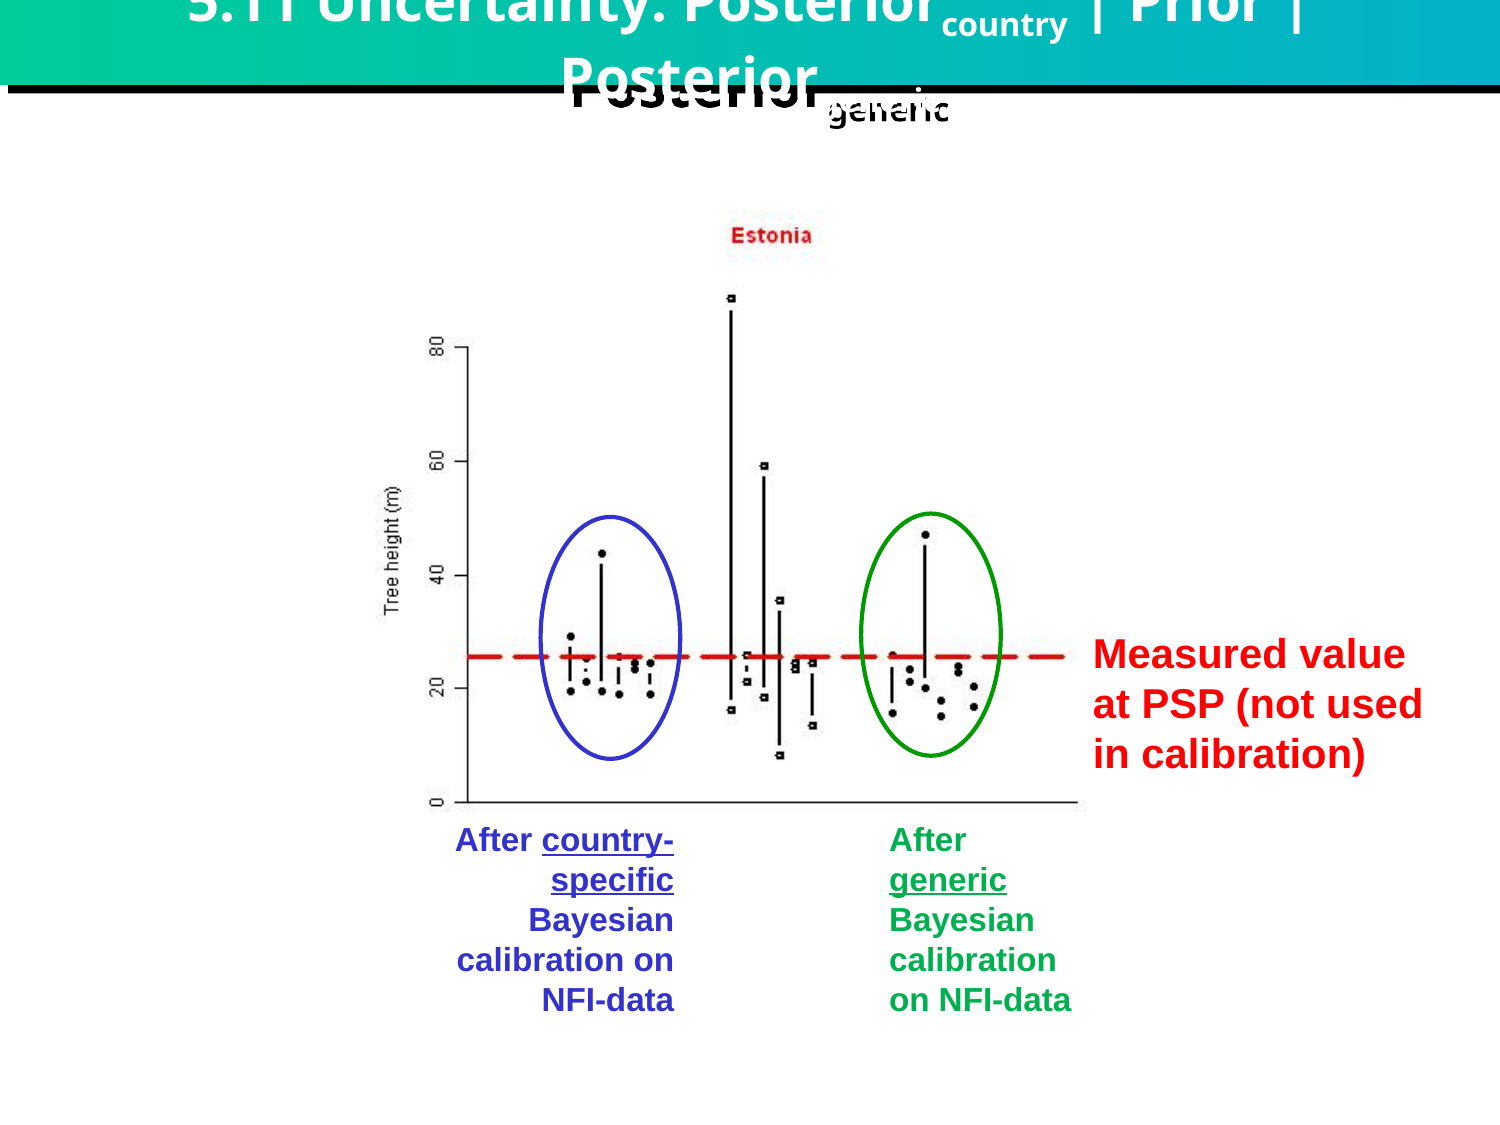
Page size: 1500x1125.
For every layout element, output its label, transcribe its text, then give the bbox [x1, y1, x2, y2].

picture [374, 187, 1126, 938]
title 5.11 Uncertainty: Posteriorcountry | Prior | Posteriorgeneric [0, 0, 1500, 86]
text_box After country-specific Bayesian calibration on NFI-data [427, 947, 689, 1026]
text_box Measured value at PSP (not used in calibration) [1129, 619, 1463, 785]
text_box After generic Bayesian calibration on NFI-data [874, 947, 1097, 1025]
